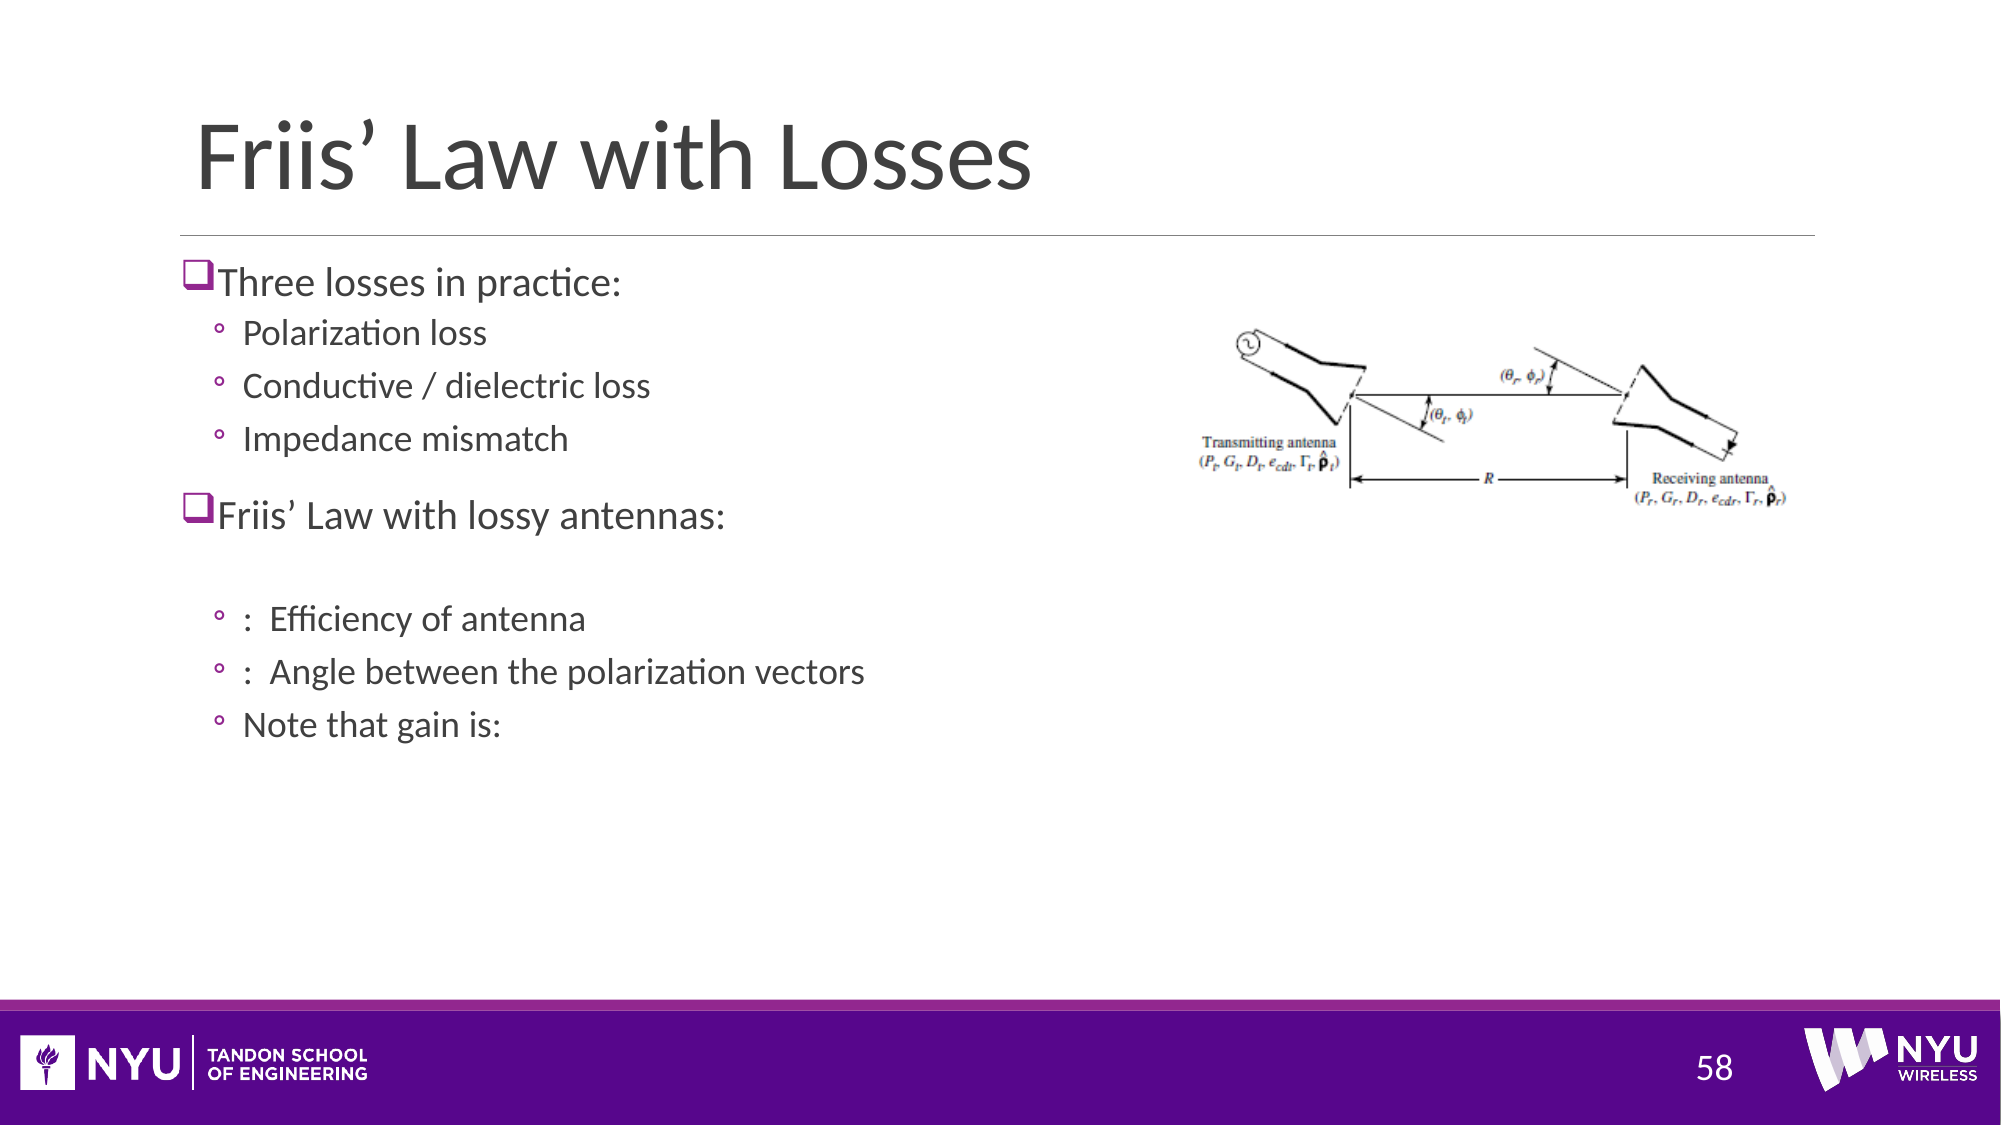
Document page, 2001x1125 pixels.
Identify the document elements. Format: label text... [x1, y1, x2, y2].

slide_number 58 [1533, 1035, 1749, 1096]
picture [1140, 282, 1831, 531]
title Friis’ Law with Losses [180, 47, 1830, 218]
